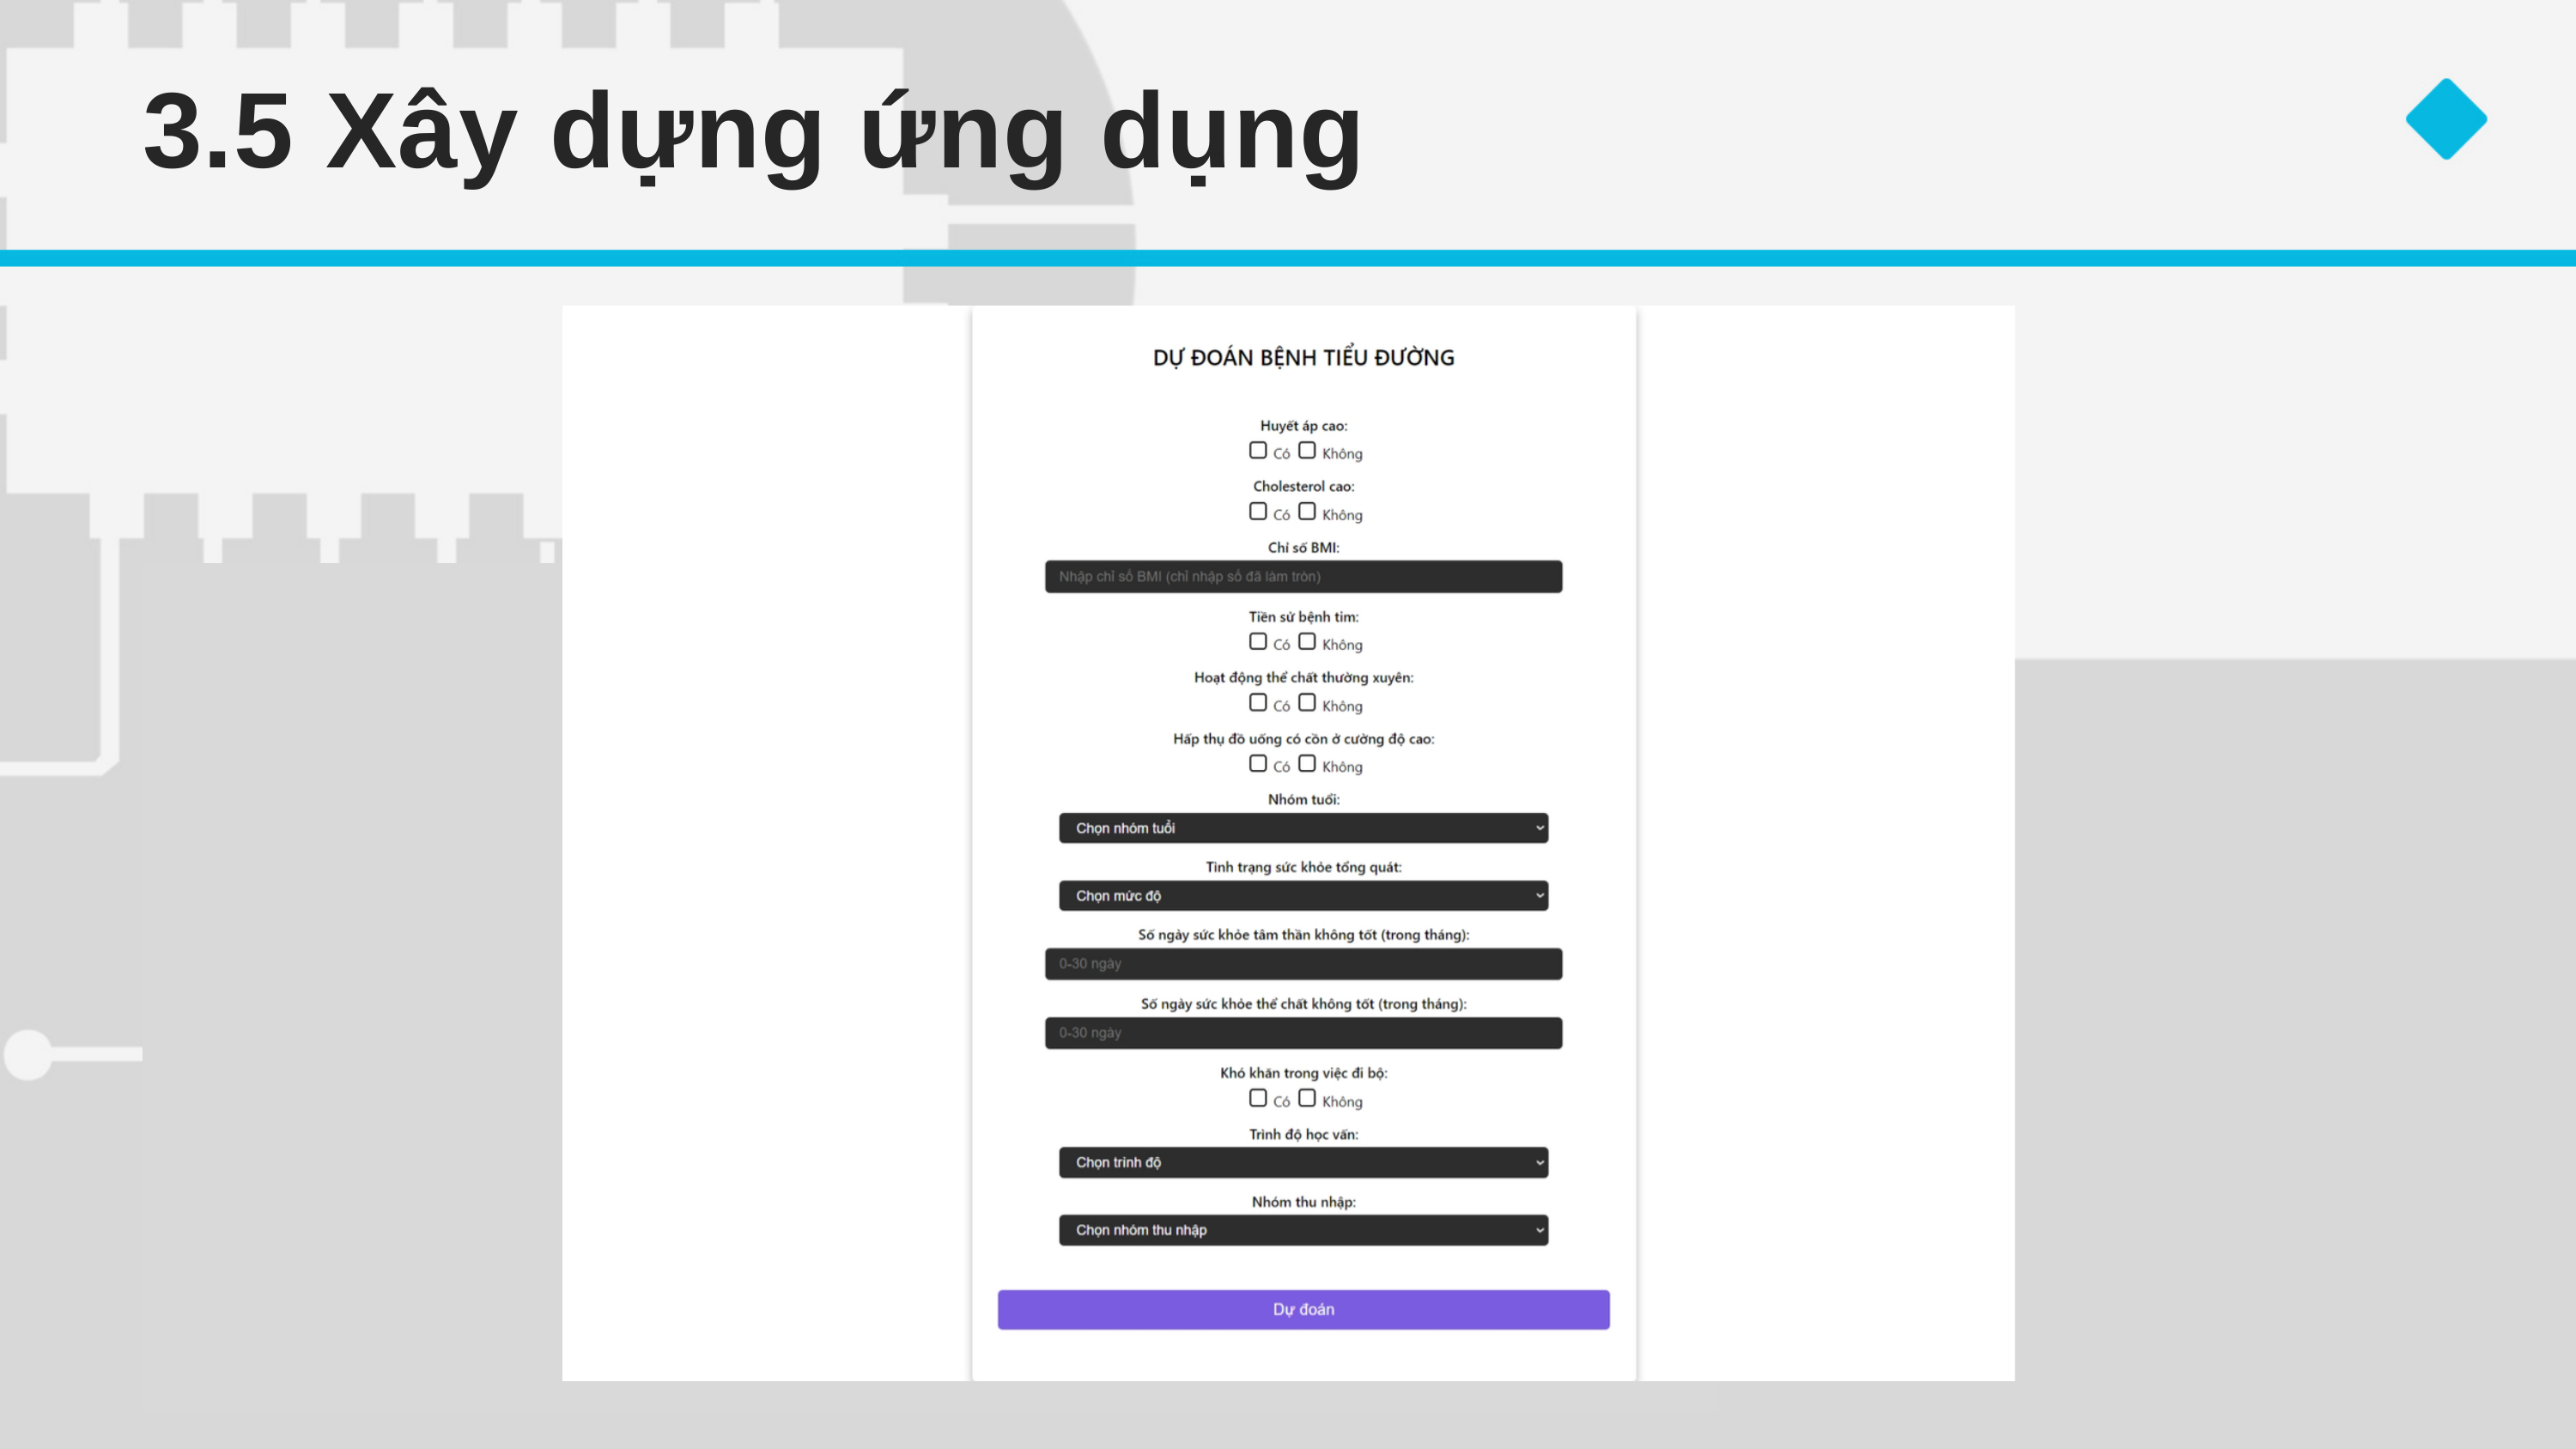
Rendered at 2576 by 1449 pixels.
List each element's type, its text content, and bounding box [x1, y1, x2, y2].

text_box 3.5 Xây dựng ứng dụng [143, 59, 2435, 189]
text_box [0, 0, 2576, 1449]
text_box [562, 306, 2015, 1381]
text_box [143, 562, 1720, 1412]
